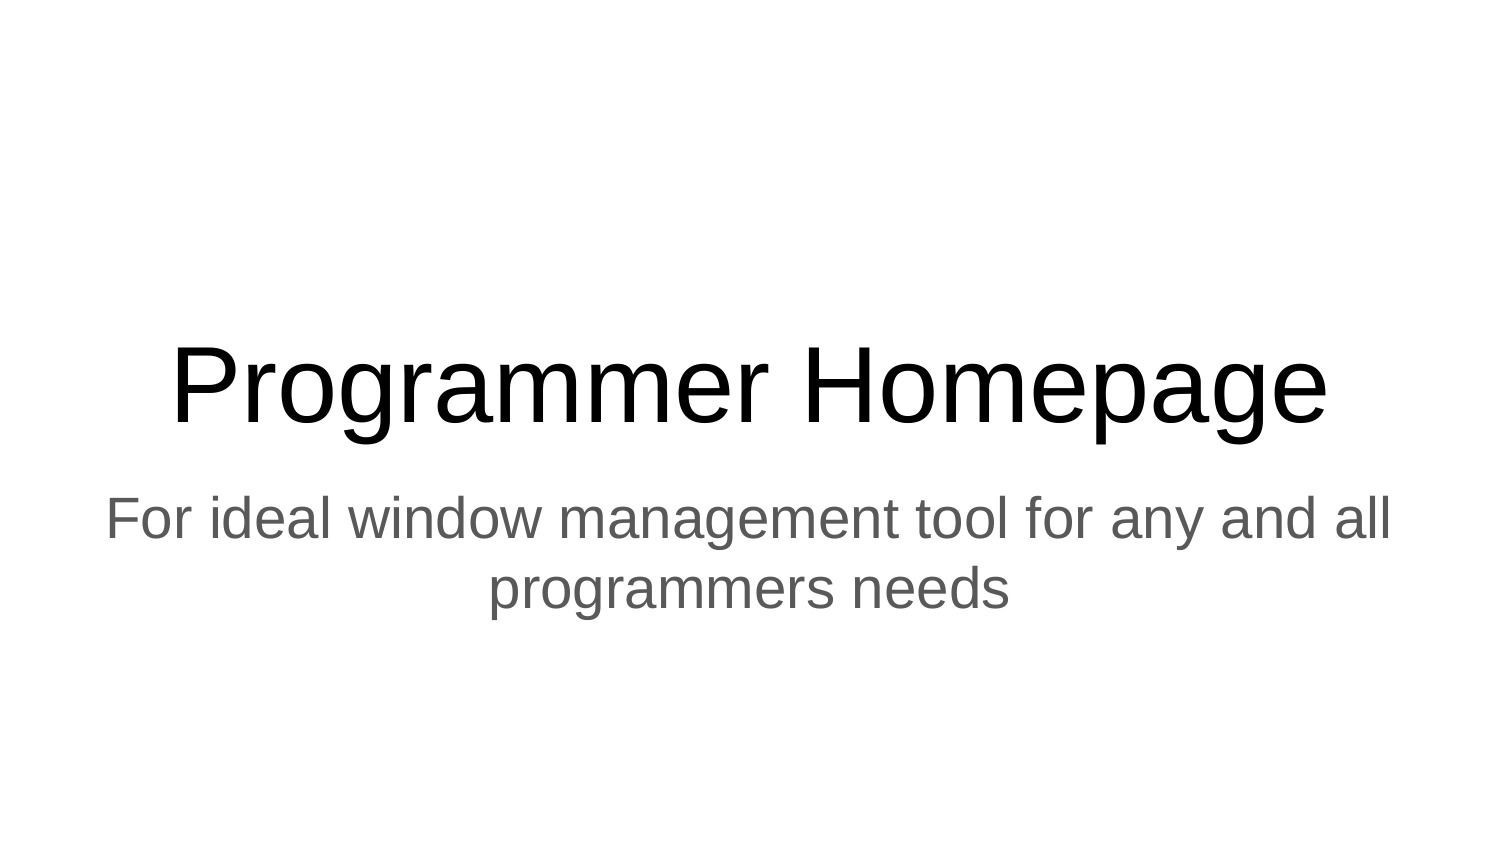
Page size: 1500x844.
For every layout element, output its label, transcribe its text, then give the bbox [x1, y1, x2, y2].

subtitle For ideal window management tool for any and all programmers needs [51, 464, 1449, 595]
title Programmer Homepage [51, 122, 1449, 459]
